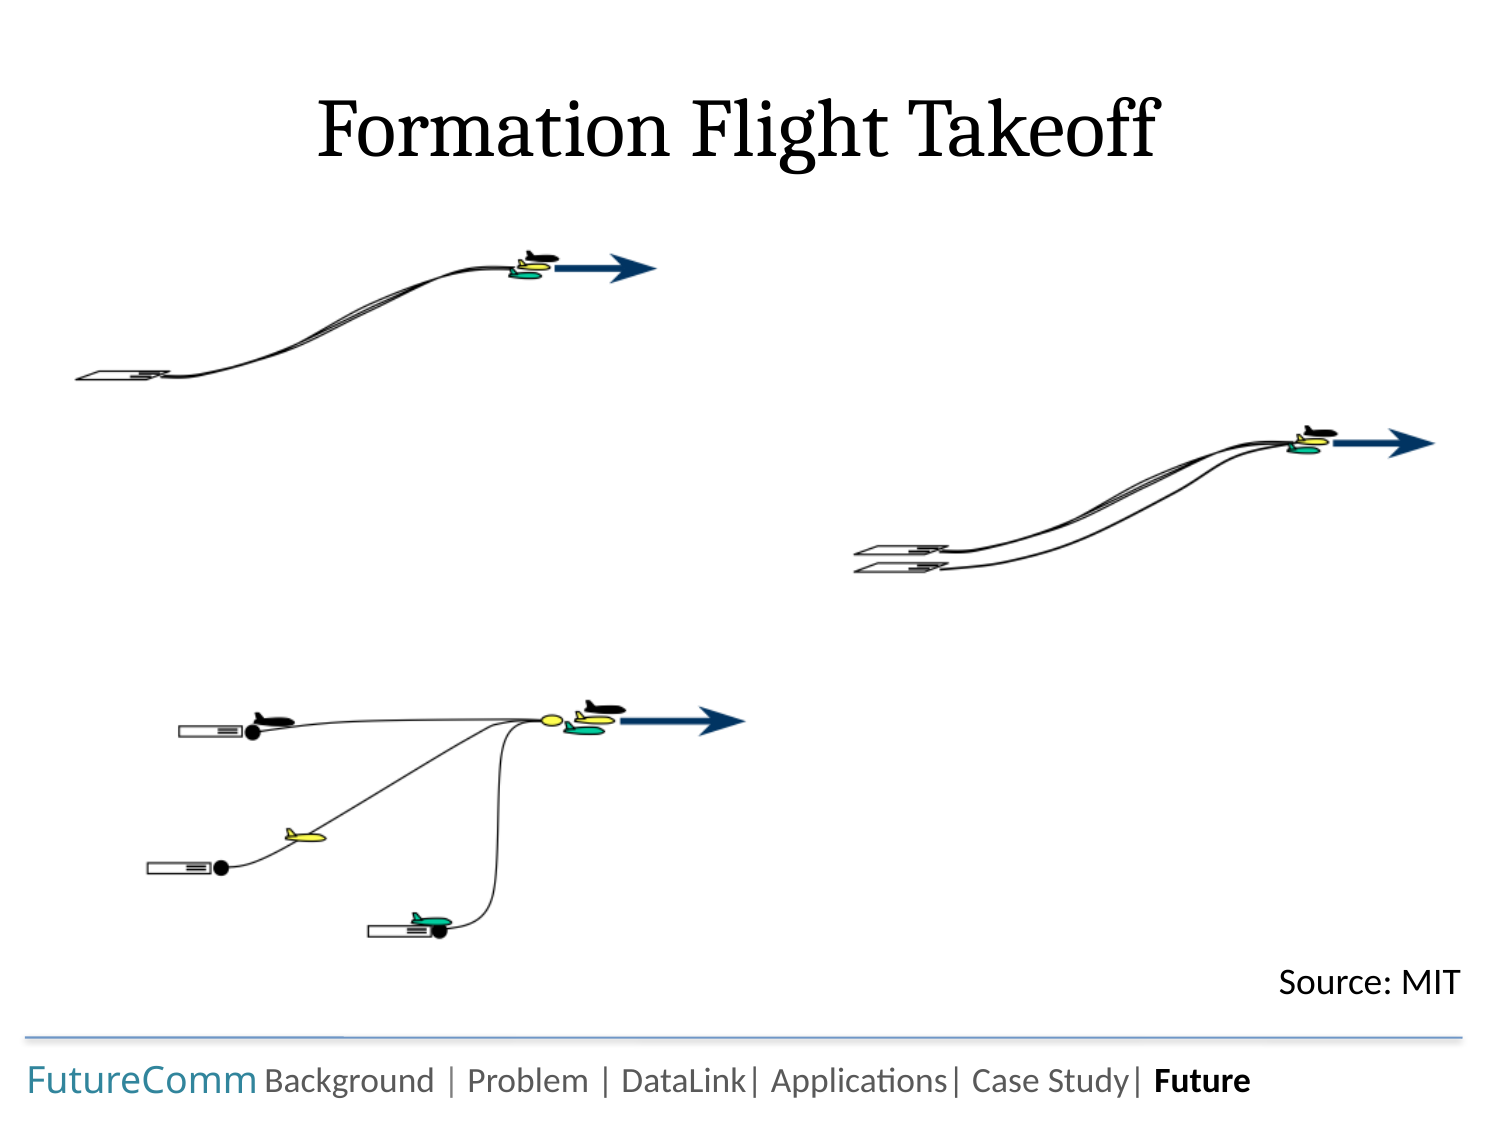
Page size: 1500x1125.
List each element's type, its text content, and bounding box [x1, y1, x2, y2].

title Formation Flight Takeoff [62, 62, 1413, 185]
text_box Source: MIT [1264, 968, 1476, 1010]
text_box Background | Problem | DataLink| Applications| Case Study| Future [273, 1049, 1422, 1107]
text_box FutureComm [1, 1048, 273, 1109]
picture [0, 199, 1500, 959]
